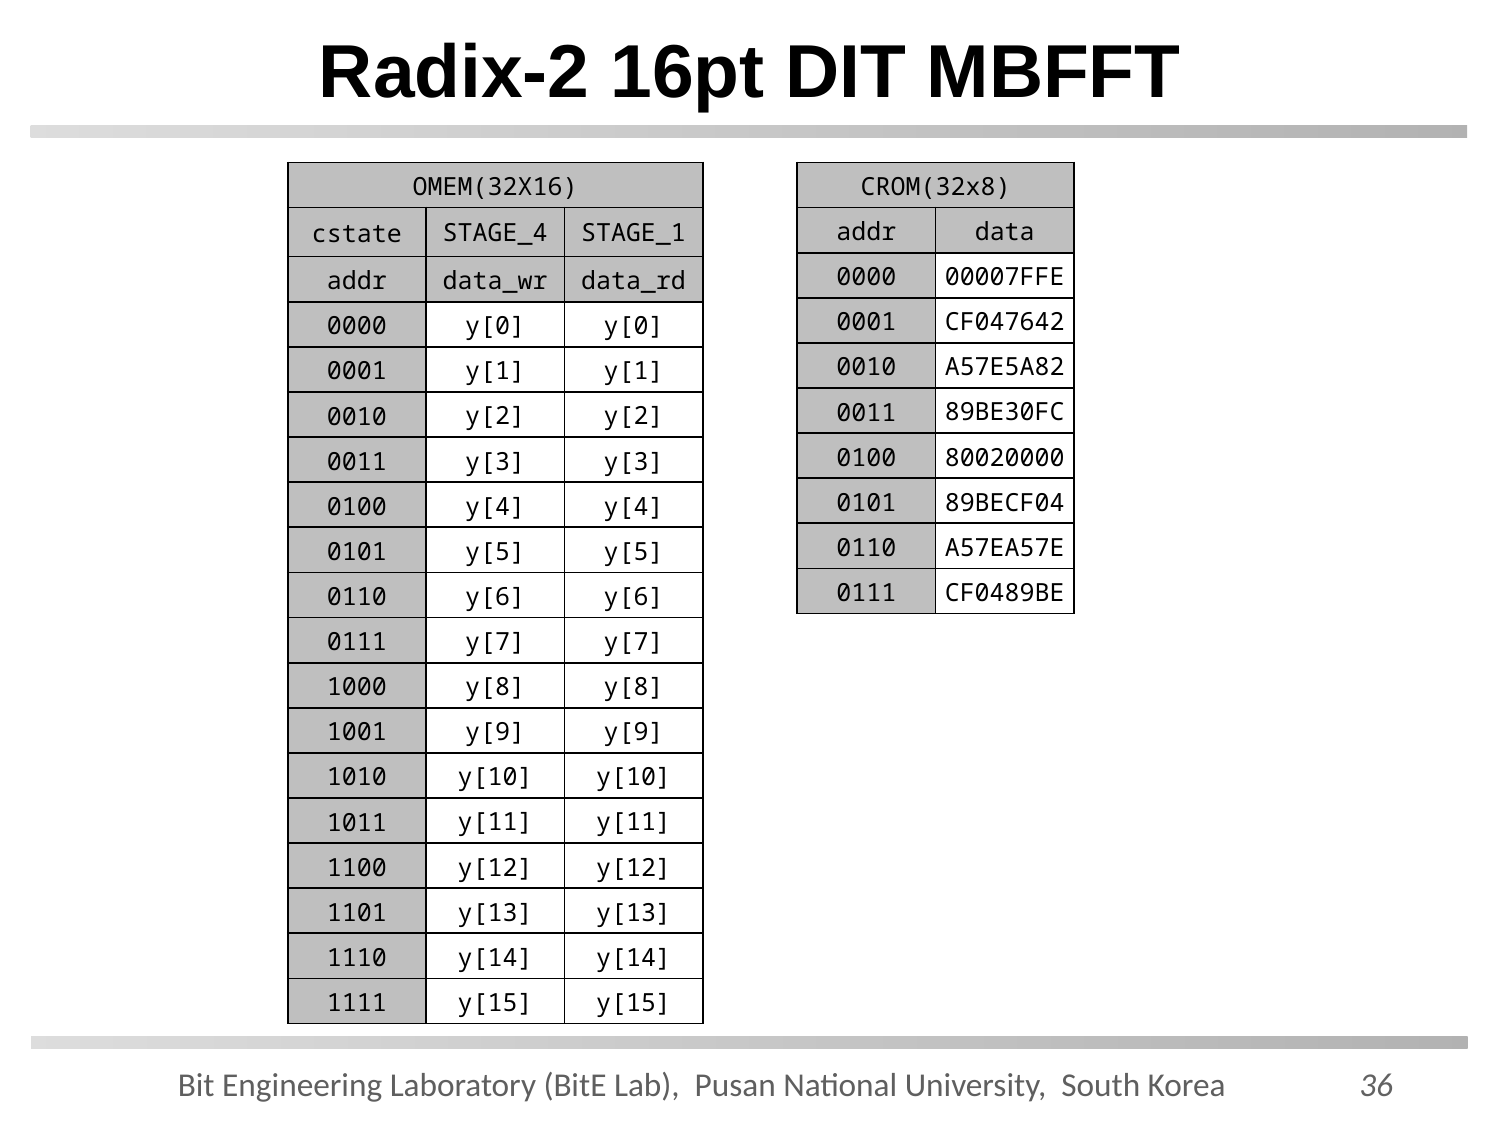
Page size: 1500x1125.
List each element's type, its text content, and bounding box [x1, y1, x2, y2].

table_cell y[13] [427, 889, 564, 932]
table_cell y[12] [565, 844, 702, 887]
table_cell y[15] [427, 979, 564, 1023]
table_cell y[2] [427, 393, 564, 436]
table_cell addr [798, 208, 935, 252]
table_cell y[5] [427, 528, 564, 572]
table_cell y[14] [427, 934, 564, 978]
table_cell y[11] [565, 799, 702, 842]
table_cell CF047642 [936, 299, 1073, 342]
table_cell y[8] [565, 664, 702, 707]
table_cell STAGE_4 [427, 208, 564, 256]
table_cell y[4] [427, 483, 564, 526]
table_cell y[2] [565, 393, 702, 436]
table_cell y[3] [427, 438, 564, 481]
table_cell 0010 [798, 344, 935, 387]
table_cell y[10] [565, 754, 702, 797]
table_cell 0110 [289, 573, 425, 617]
table_cell 0001 [289, 348, 425, 391]
table_cell 0100 [289, 483, 425, 526]
table_cell 0011 [798, 389, 935, 432]
table_cell 0101 [289, 528, 425, 572]
table_cell y[9] [565, 709, 702, 752]
table_cell 0011 [289, 438, 425, 481]
table_cell STAGE_1 [565, 208, 702, 256]
table_cell 1010 [289, 754, 425, 797]
table_cell y[12] [427, 844, 564, 887]
table_cell 89BECF04 [936, 479, 1073, 522]
table_cell 0001 [798, 299, 935, 342]
table_cell y[5] [565, 528, 702, 572]
table_cell 1101 [289, 889, 425, 932]
table_header OMEM(32X16) [289, 163, 702, 207]
table_cell y[6] [565, 573, 702, 617]
table_cell 1001 [289, 709, 425, 752]
table_cell y[14] [565, 934, 702, 978]
table_cell y[7] [427, 618, 564, 662]
table_cell y[13] [565, 889, 702, 932]
table_cell y[0] [427, 303, 564, 346]
table_cell y[10] [427, 754, 564, 797]
table_cell 0010 [289, 393, 425, 436]
table_cell data_wr [427, 257, 564, 301]
table_cell 00007FFE [936, 254, 1073, 297]
table_cell A57EA57E [936, 524, 1073, 568]
table_cell 80020000 [936, 434, 1073, 477]
table_cell 0100 [798, 434, 935, 477]
table_cell 89BE30FC [936, 389, 1073, 432]
table_cell 0111 [289, 618, 425, 662]
table_cell y[0] [565, 303, 702, 346]
table_cell A57E5A82 [936, 344, 1073, 387]
table_cell 0111 [798, 569, 935, 613]
table_cell data [936, 208, 1073, 252]
table_cell y[8] [427, 664, 564, 707]
table_cell addr [289, 257, 425, 301]
table_cell y[4] [565, 483, 702, 526]
table_cell y[7] [565, 618, 702, 662]
table_cell 1100 [289, 844, 425, 887]
table_cell 1110 [289, 934, 425, 978]
table_cell y[6] [427, 573, 564, 617]
table_cell 0110 [798, 524, 935, 568]
table_cell 1011 [289, 799, 425, 842]
table_cell 0101 [798, 479, 935, 522]
table_cell y[15] [565, 979, 702, 1023]
table_cell data_rd [565, 257, 702, 301]
table_cell y[9] [427, 709, 564, 752]
table_cell 0000 [798, 254, 935, 297]
table_cell 1111 [289, 979, 425, 1023]
table_cell cstate [289, 208, 425, 256]
table_cell y[11] [427, 799, 564, 842]
table_header CROM(32x8) [798, 163, 1073, 207]
table_cell y[3] [565, 438, 702, 481]
table_cell 0000 [289, 303, 425, 346]
title Radix-2 16pt DIT MBFFT [50, 9, 1450, 126]
table_cell y[1] [427, 348, 564, 391]
table_cell 1000 [289, 664, 425, 707]
table_cell y[1] [565, 348, 702, 391]
table_cell CF0489BE [936, 569, 1073, 613]
